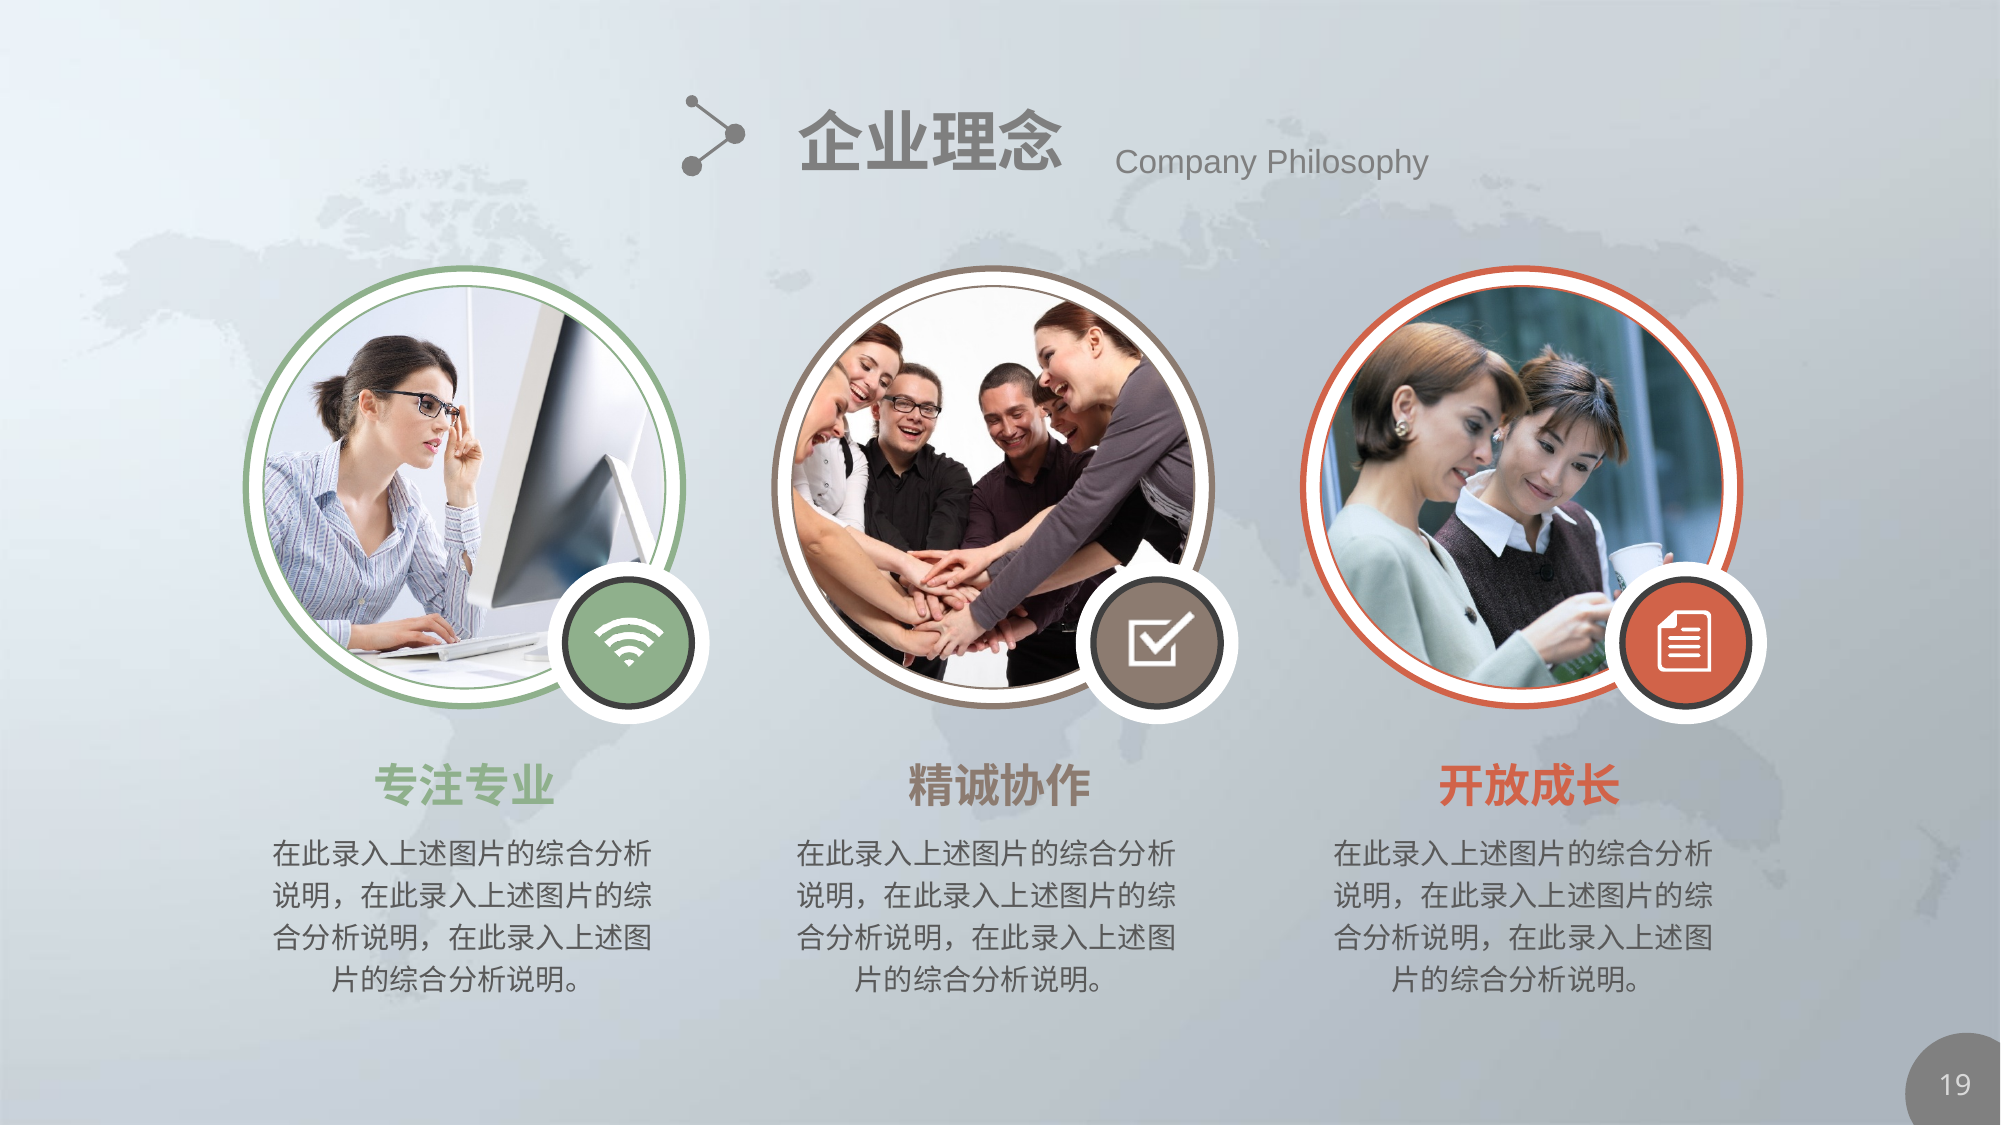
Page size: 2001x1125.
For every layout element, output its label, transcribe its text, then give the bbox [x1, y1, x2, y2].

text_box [1604, 561, 1767, 725]
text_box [1075, 561, 1239, 725]
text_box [245, 268, 684, 707]
text_box 在此录入上述图片的综合分析说明，在此录入上述图片的综合分析说明，在此录入上述图片的综合分析说明。 [245, 820, 680, 1004]
text_box 专注专业 [222, 749, 717, 820]
text_box 开放成长 [1283, 749, 1778, 820]
text_box 在此录入上述图片的综合分析说明，在此录入上述图片的综合分析说明，在此录入上述图片的综合分析说明。 [769, 820, 1204, 1004]
picture [0, 0, 2000, 1125]
text_box Company Philosophy [1099, 132, 1479, 188]
text_box 精诚协作 [753, 749, 1247, 820]
text_box 在此录入上述图片的综合分析说明，在此录入上述图片的综合分析说明，在此录入上述图片的综合分析说明。 [1306, 820, 1741, 1004]
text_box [1303, 268, 1741, 707]
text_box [547, 561, 710, 725]
text_box 企业理念 [782, 92, 1080, 188]
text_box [691, 101, 736, 167]
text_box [774, 268, 1212, 707]
